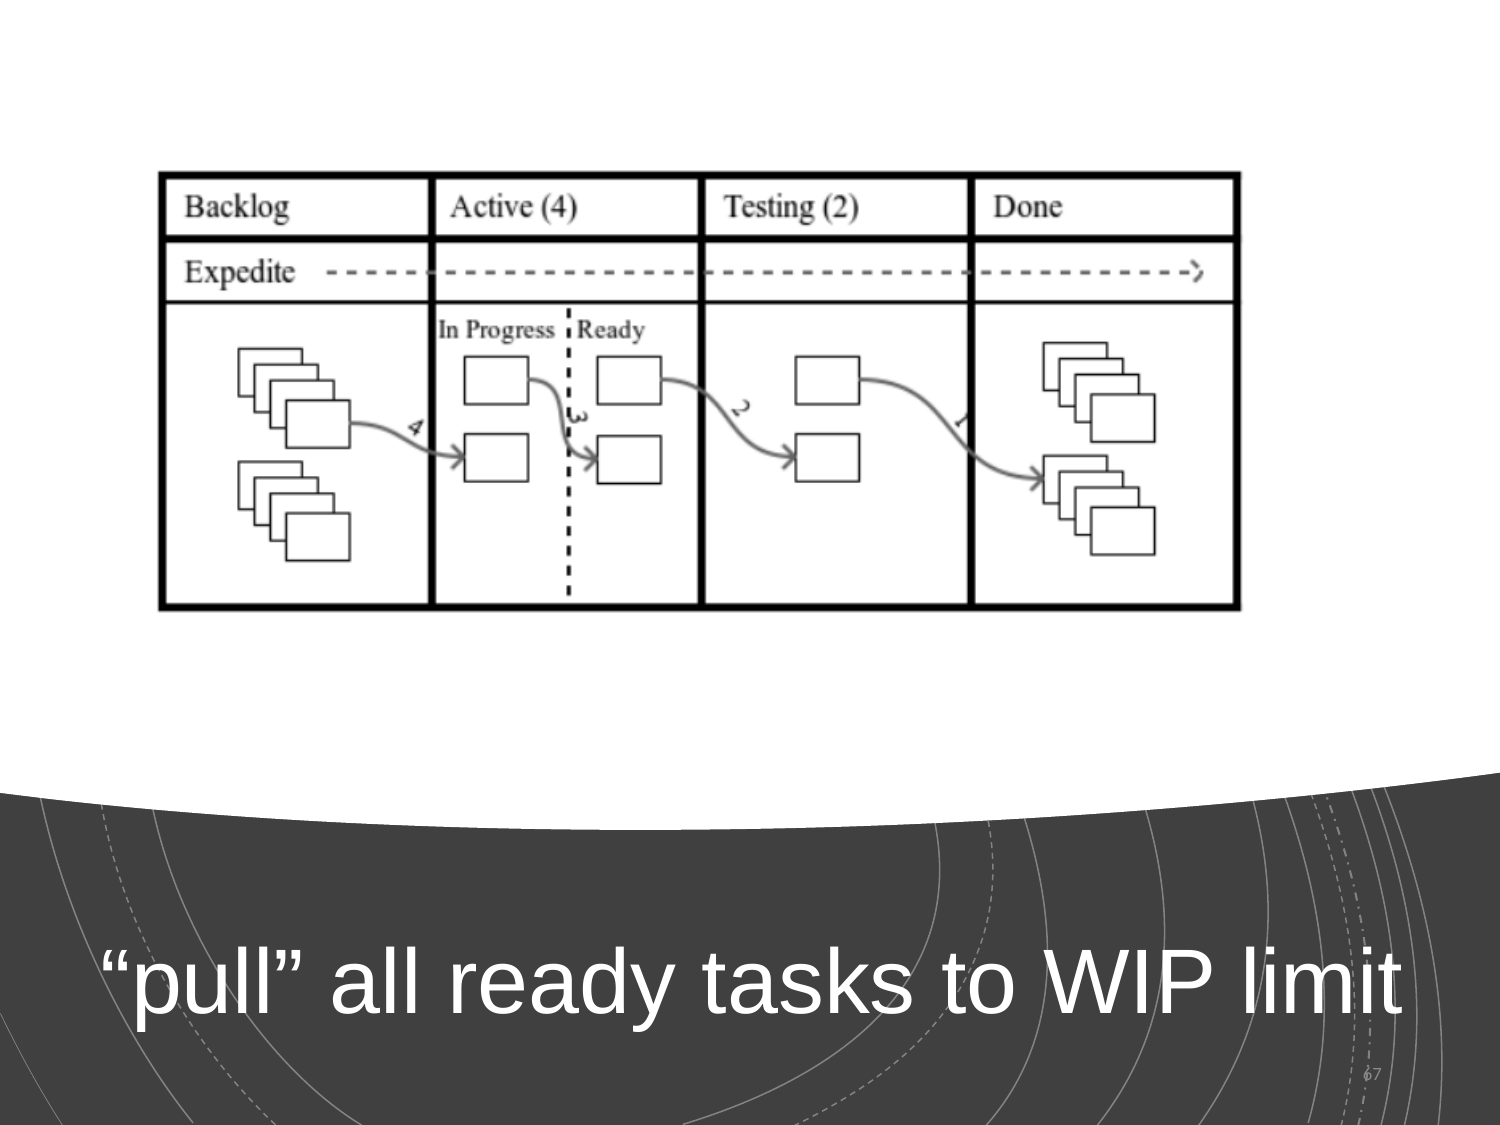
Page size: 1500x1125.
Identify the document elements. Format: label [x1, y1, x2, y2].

picture [58, 4, 1390, 774]
text_box [0, 0, 1500, 1125]
